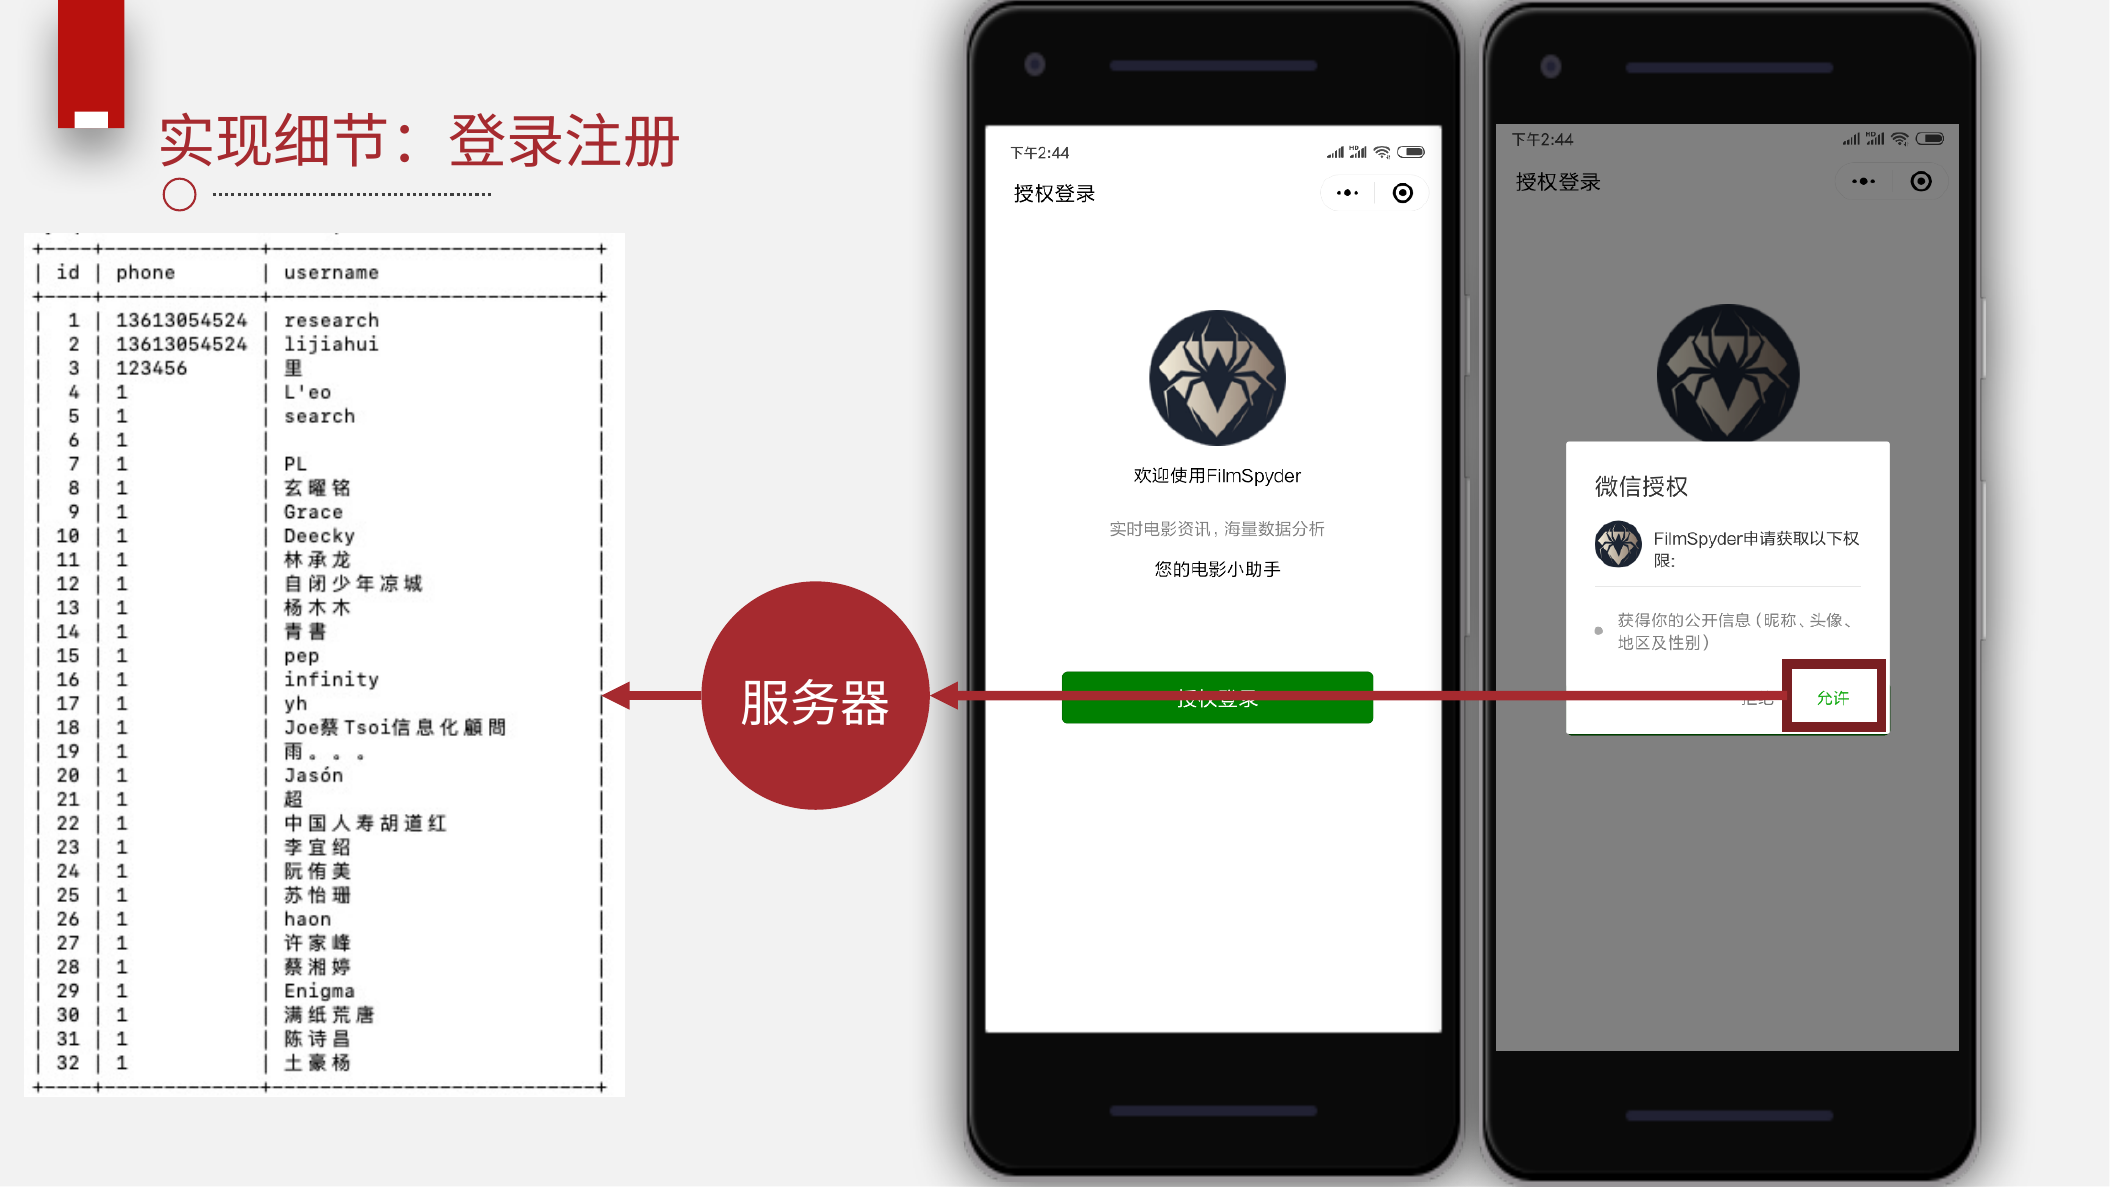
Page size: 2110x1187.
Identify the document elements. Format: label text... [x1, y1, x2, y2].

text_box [1479, 0, 1986, 1187]
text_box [963, 0, 1470, 695]
text_box 实现细节：登录注册 [149, 96, 689, 182]
text_box 服务器 [701, 581, 930, 810]
text_box [163, 178, 196, 211]
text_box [963, 696, 1470, 1183]
picture [24, 233, 625, 1097]
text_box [58, 0, 125, 129]
